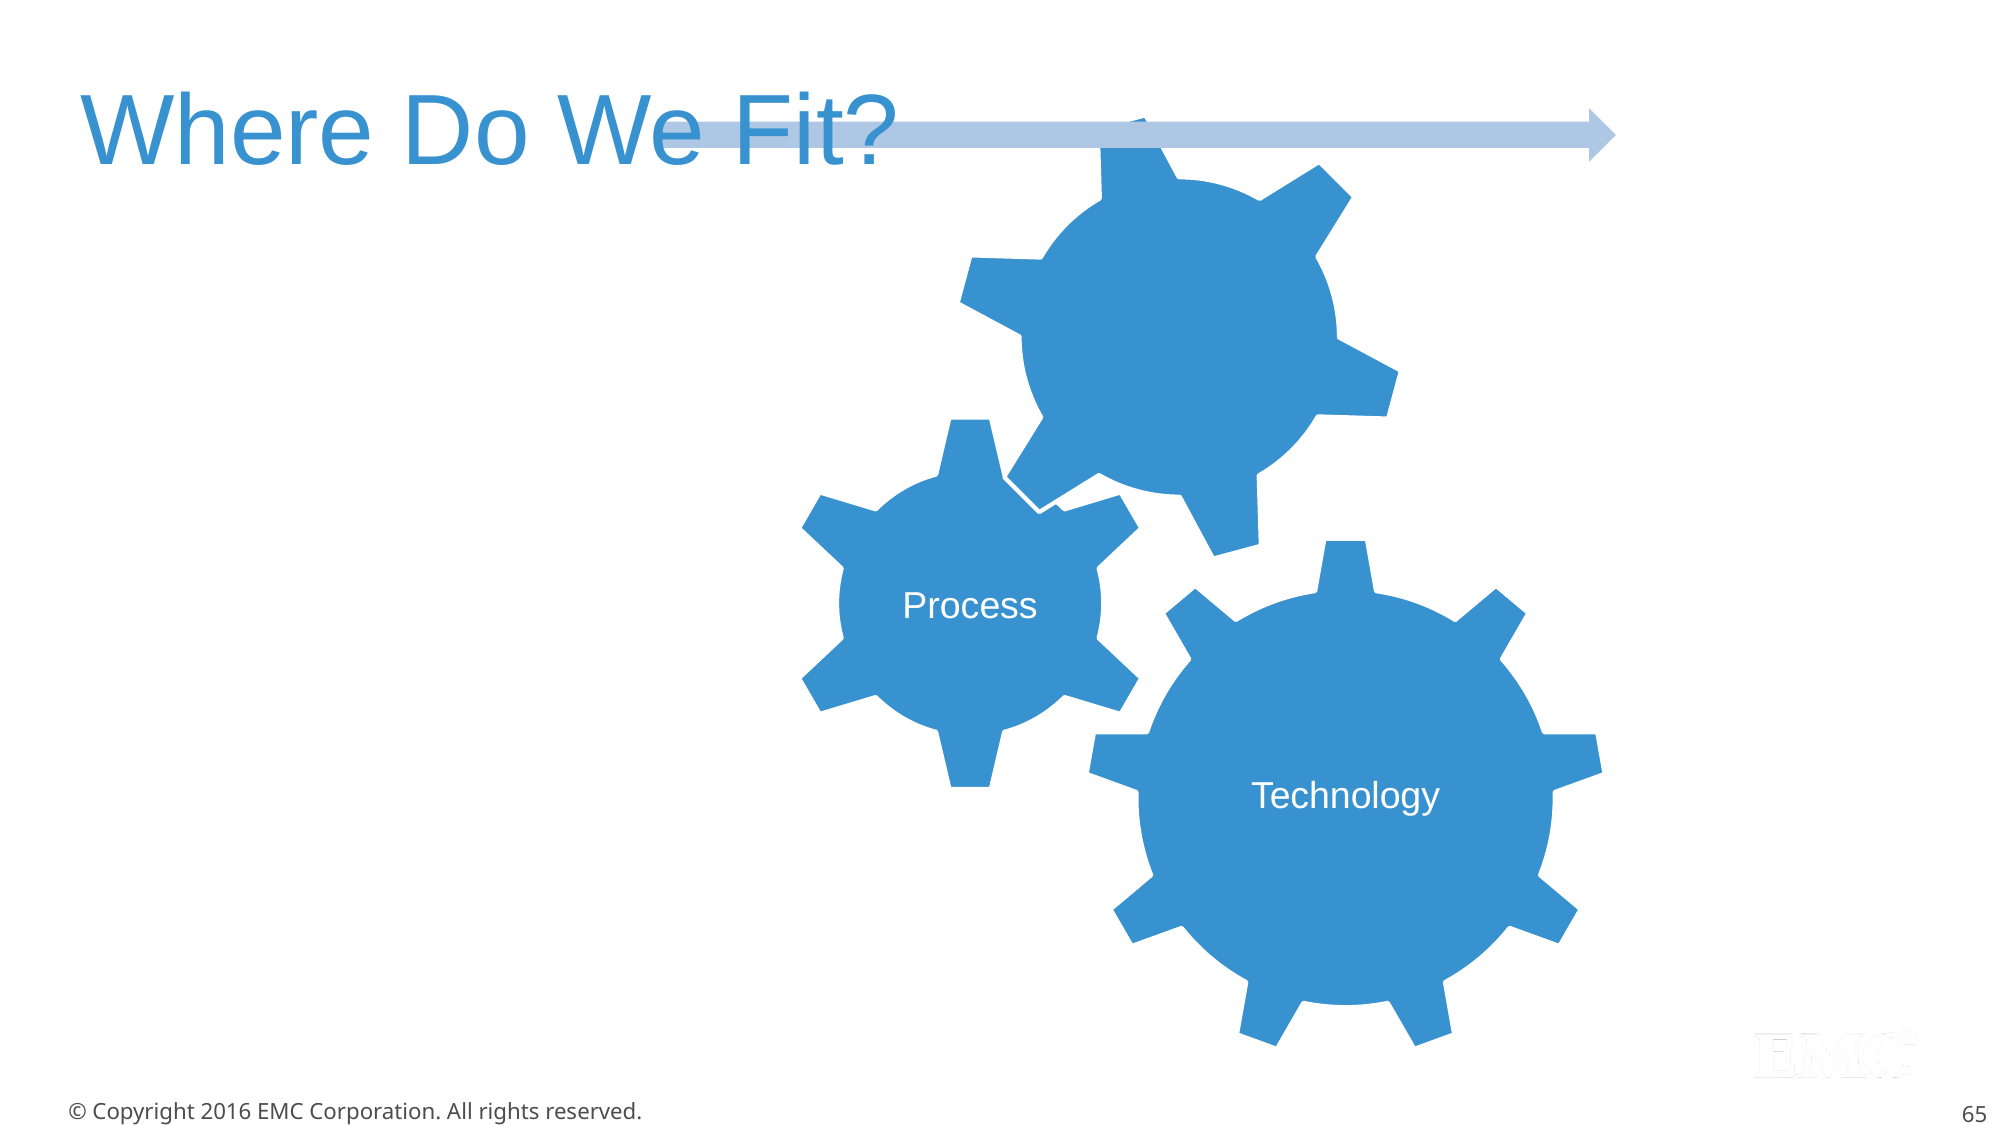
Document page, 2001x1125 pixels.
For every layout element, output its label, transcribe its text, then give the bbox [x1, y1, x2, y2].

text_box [647, 108, 1616, 1060]
picture [1752, 1026, 1920, 1079]
title Where Do We Fit? [80, 33, 1920, 185]
